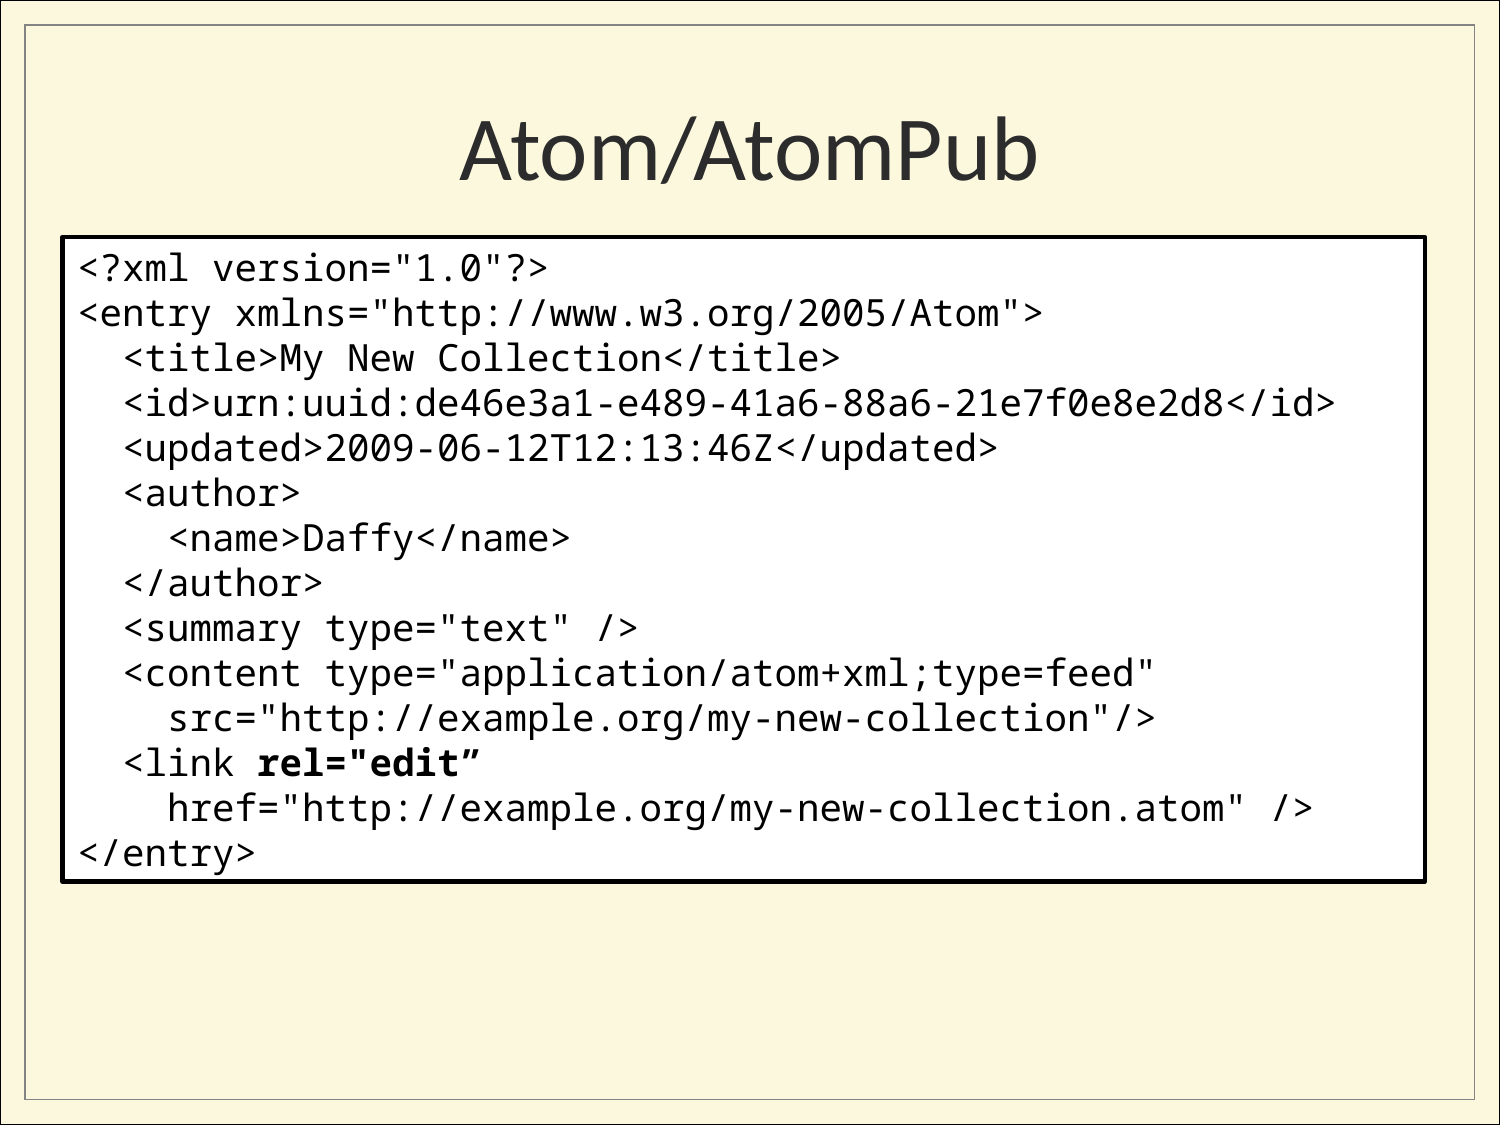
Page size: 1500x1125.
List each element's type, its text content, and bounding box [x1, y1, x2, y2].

title Atom/AtomPub [74, 49, 1426, 235]
text_box <?xml version="1.0"?> <entry xmlns="http://www.w3.org/2005/Atom"> <title>My New Collection</title> <id>urn:uuid:de46e3a1-e489-41a6-88a6-21e7f0e8e2d8</id> <updated>2009-06-12T12:13:46Z</updated> <author> <name>Daffy</name> </author> <summary type="text" /> <content type="application/atom+xml;type=feed" src="http://example.org/my-new-collection"/> <link rel="edit” href="http://example.org/my-new-collection.atom" /> </entry> [60, 235, 1427, 884]
